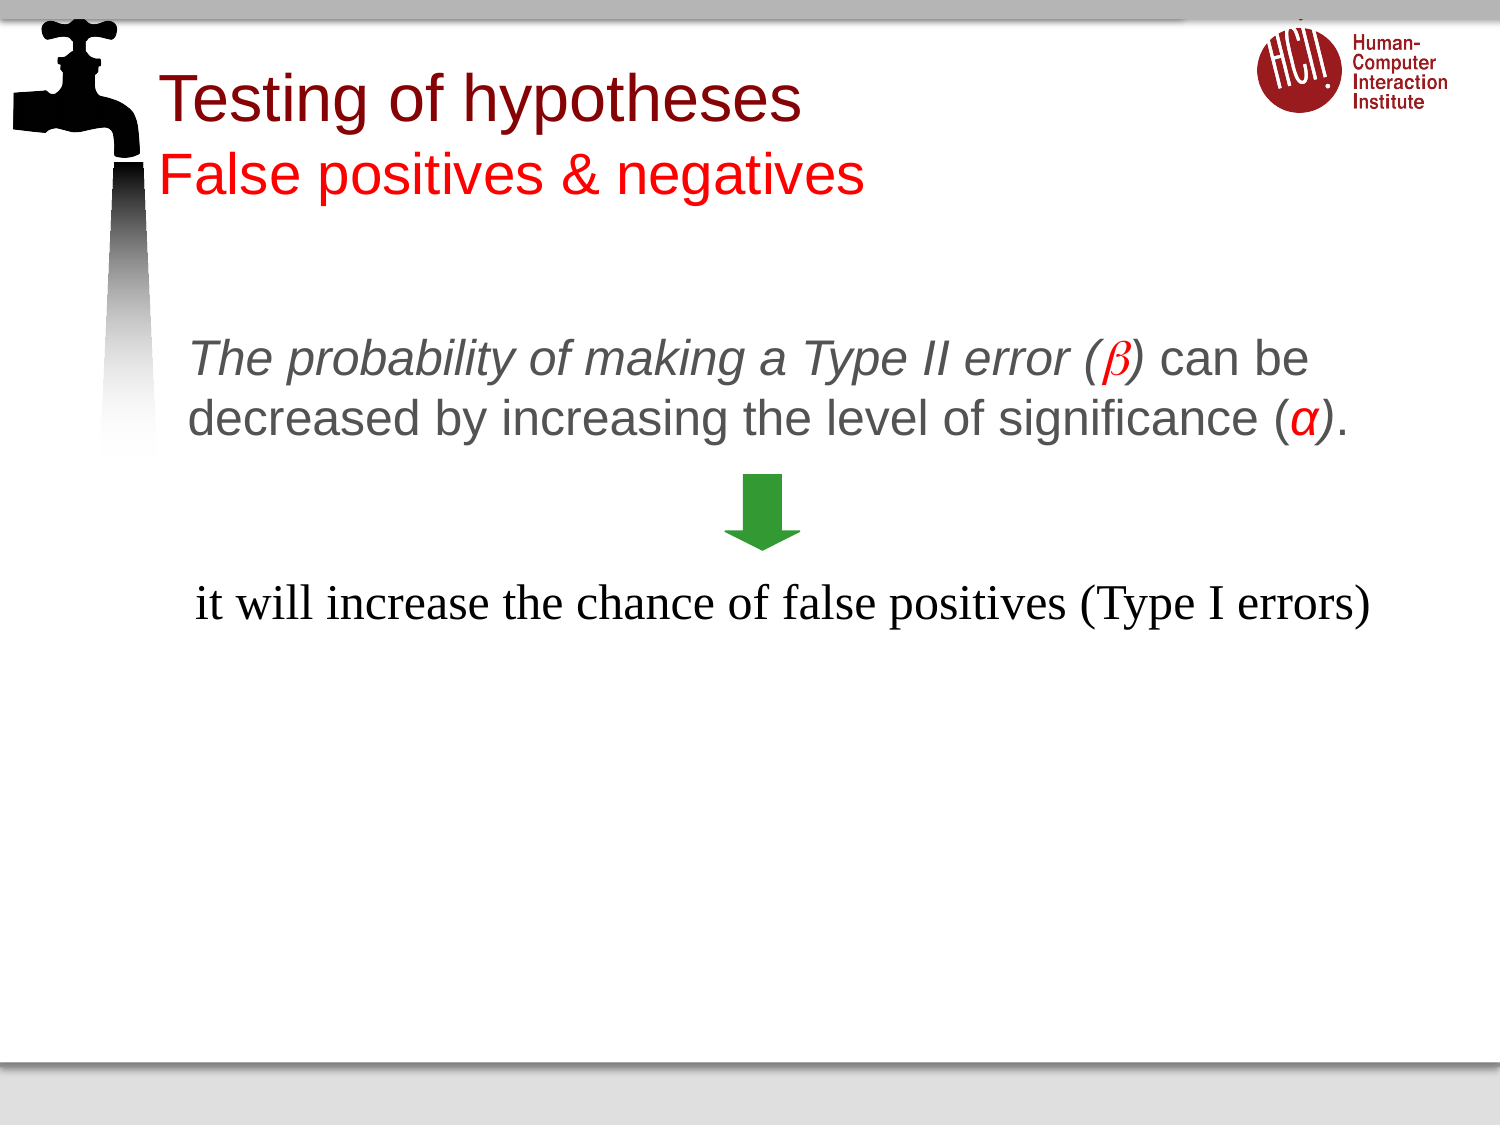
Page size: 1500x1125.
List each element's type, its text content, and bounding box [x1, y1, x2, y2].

list The probability of making a Type II error () can be decreased by increasing the level of significance (α). [150, 324, 1425, 475]
text_box it will increase the chance of false positives (Type I errors) [174, 562, 1393, 650]
picture [1257, 20, 1447, 113]
picture [13, 20, 140, 158]
text_box [724, 474, 800, 550]
title Testing of hypotheses False positives & negatives [159, 50, 1190, 214]
